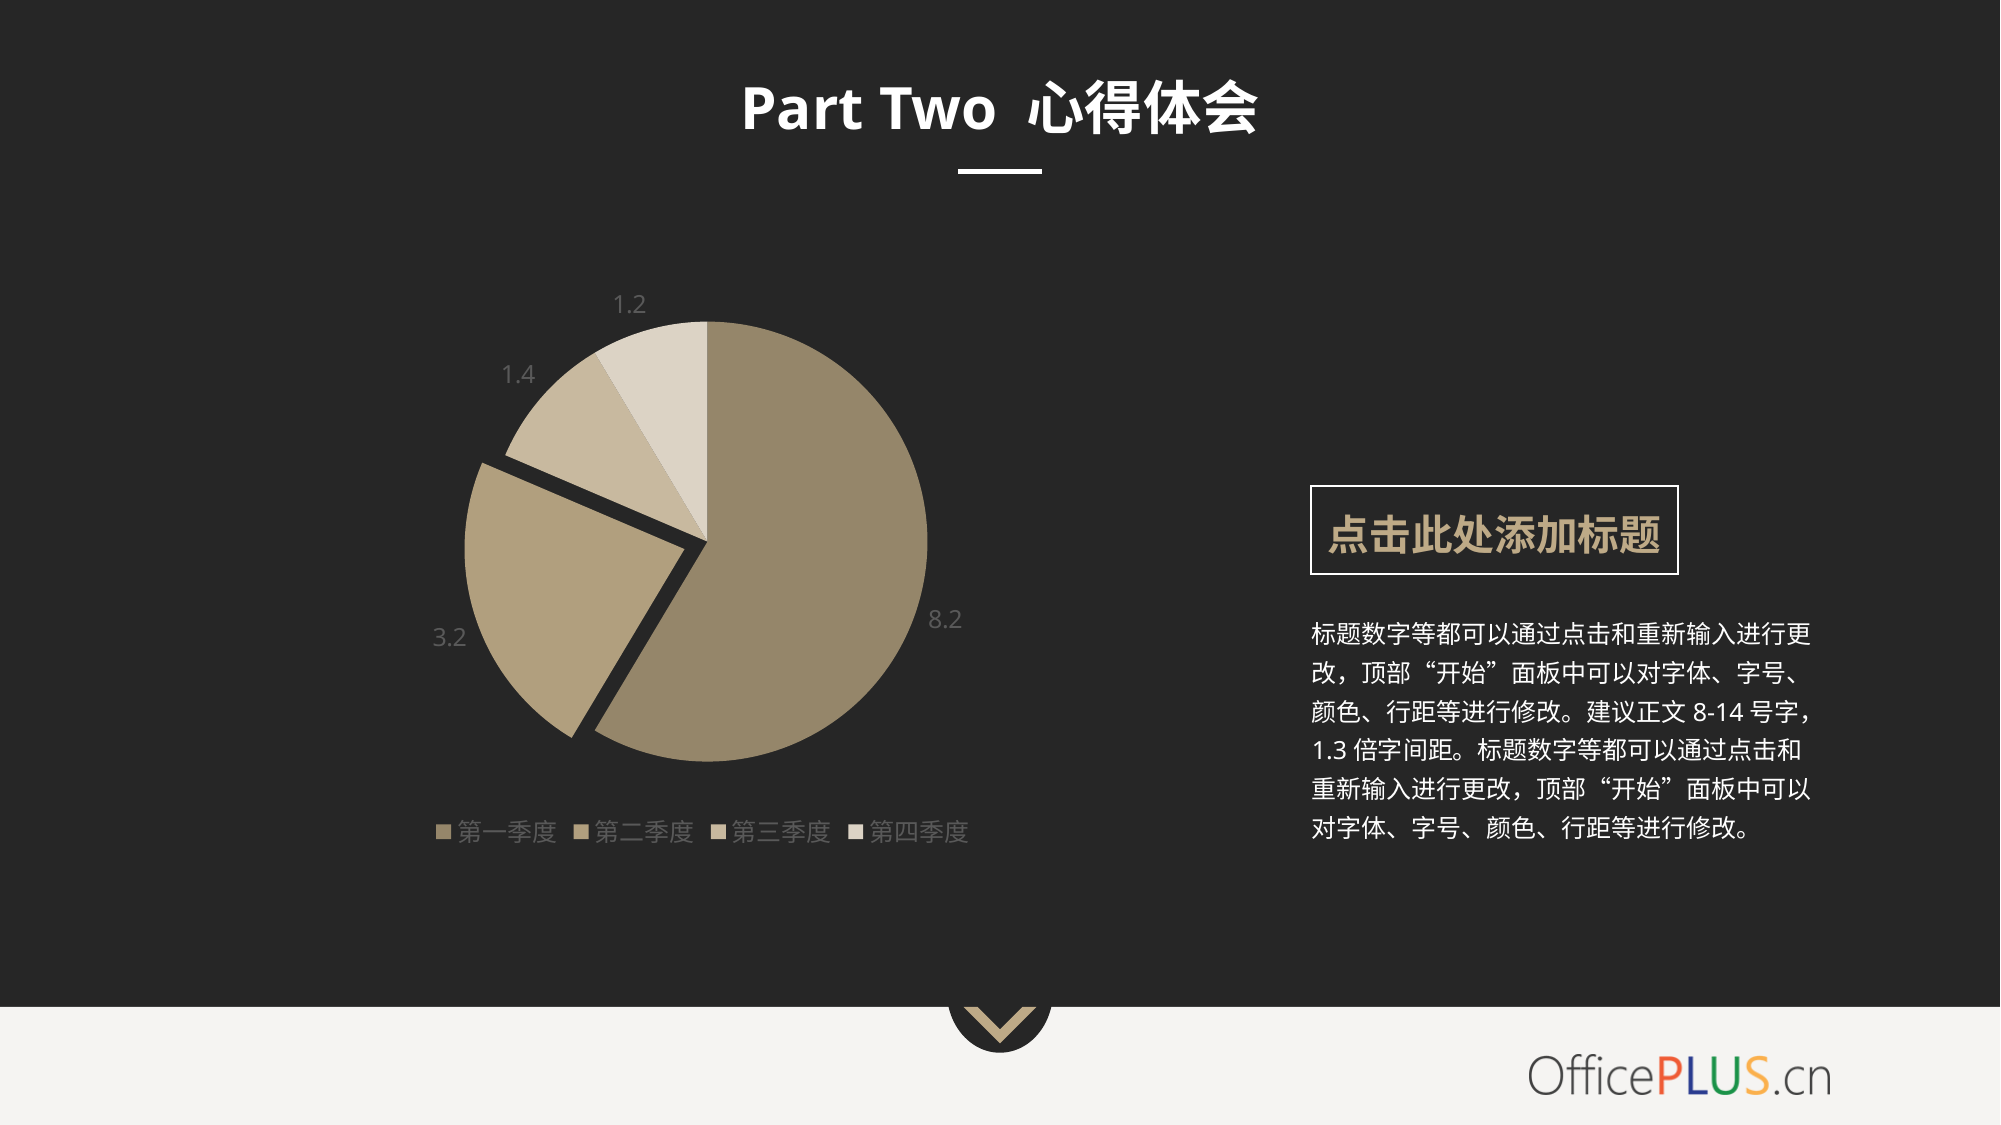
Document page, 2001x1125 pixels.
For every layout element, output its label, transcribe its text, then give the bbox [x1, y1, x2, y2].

text_box 标题数字等都可以通过点击和重新输入进行更改，顶部“开始”面板中可以对字体、字号、颜色、行距等进行修改。建议正文8-14号字，1.3倍字间距。标题数字等都可以通过点击和重新输入进行更改，顶部“开始”面板中可以对字体、字号、颜色、行距等进行修改。 [1298, 602, 1834, 851]
chart [108, 257, 1298, 855]
list Part Two 心得体会 [414, 64, 1585, 150]
text_box [1310, 485, 1679, 575]
picture [1529, 1054, 1830, 1095]
